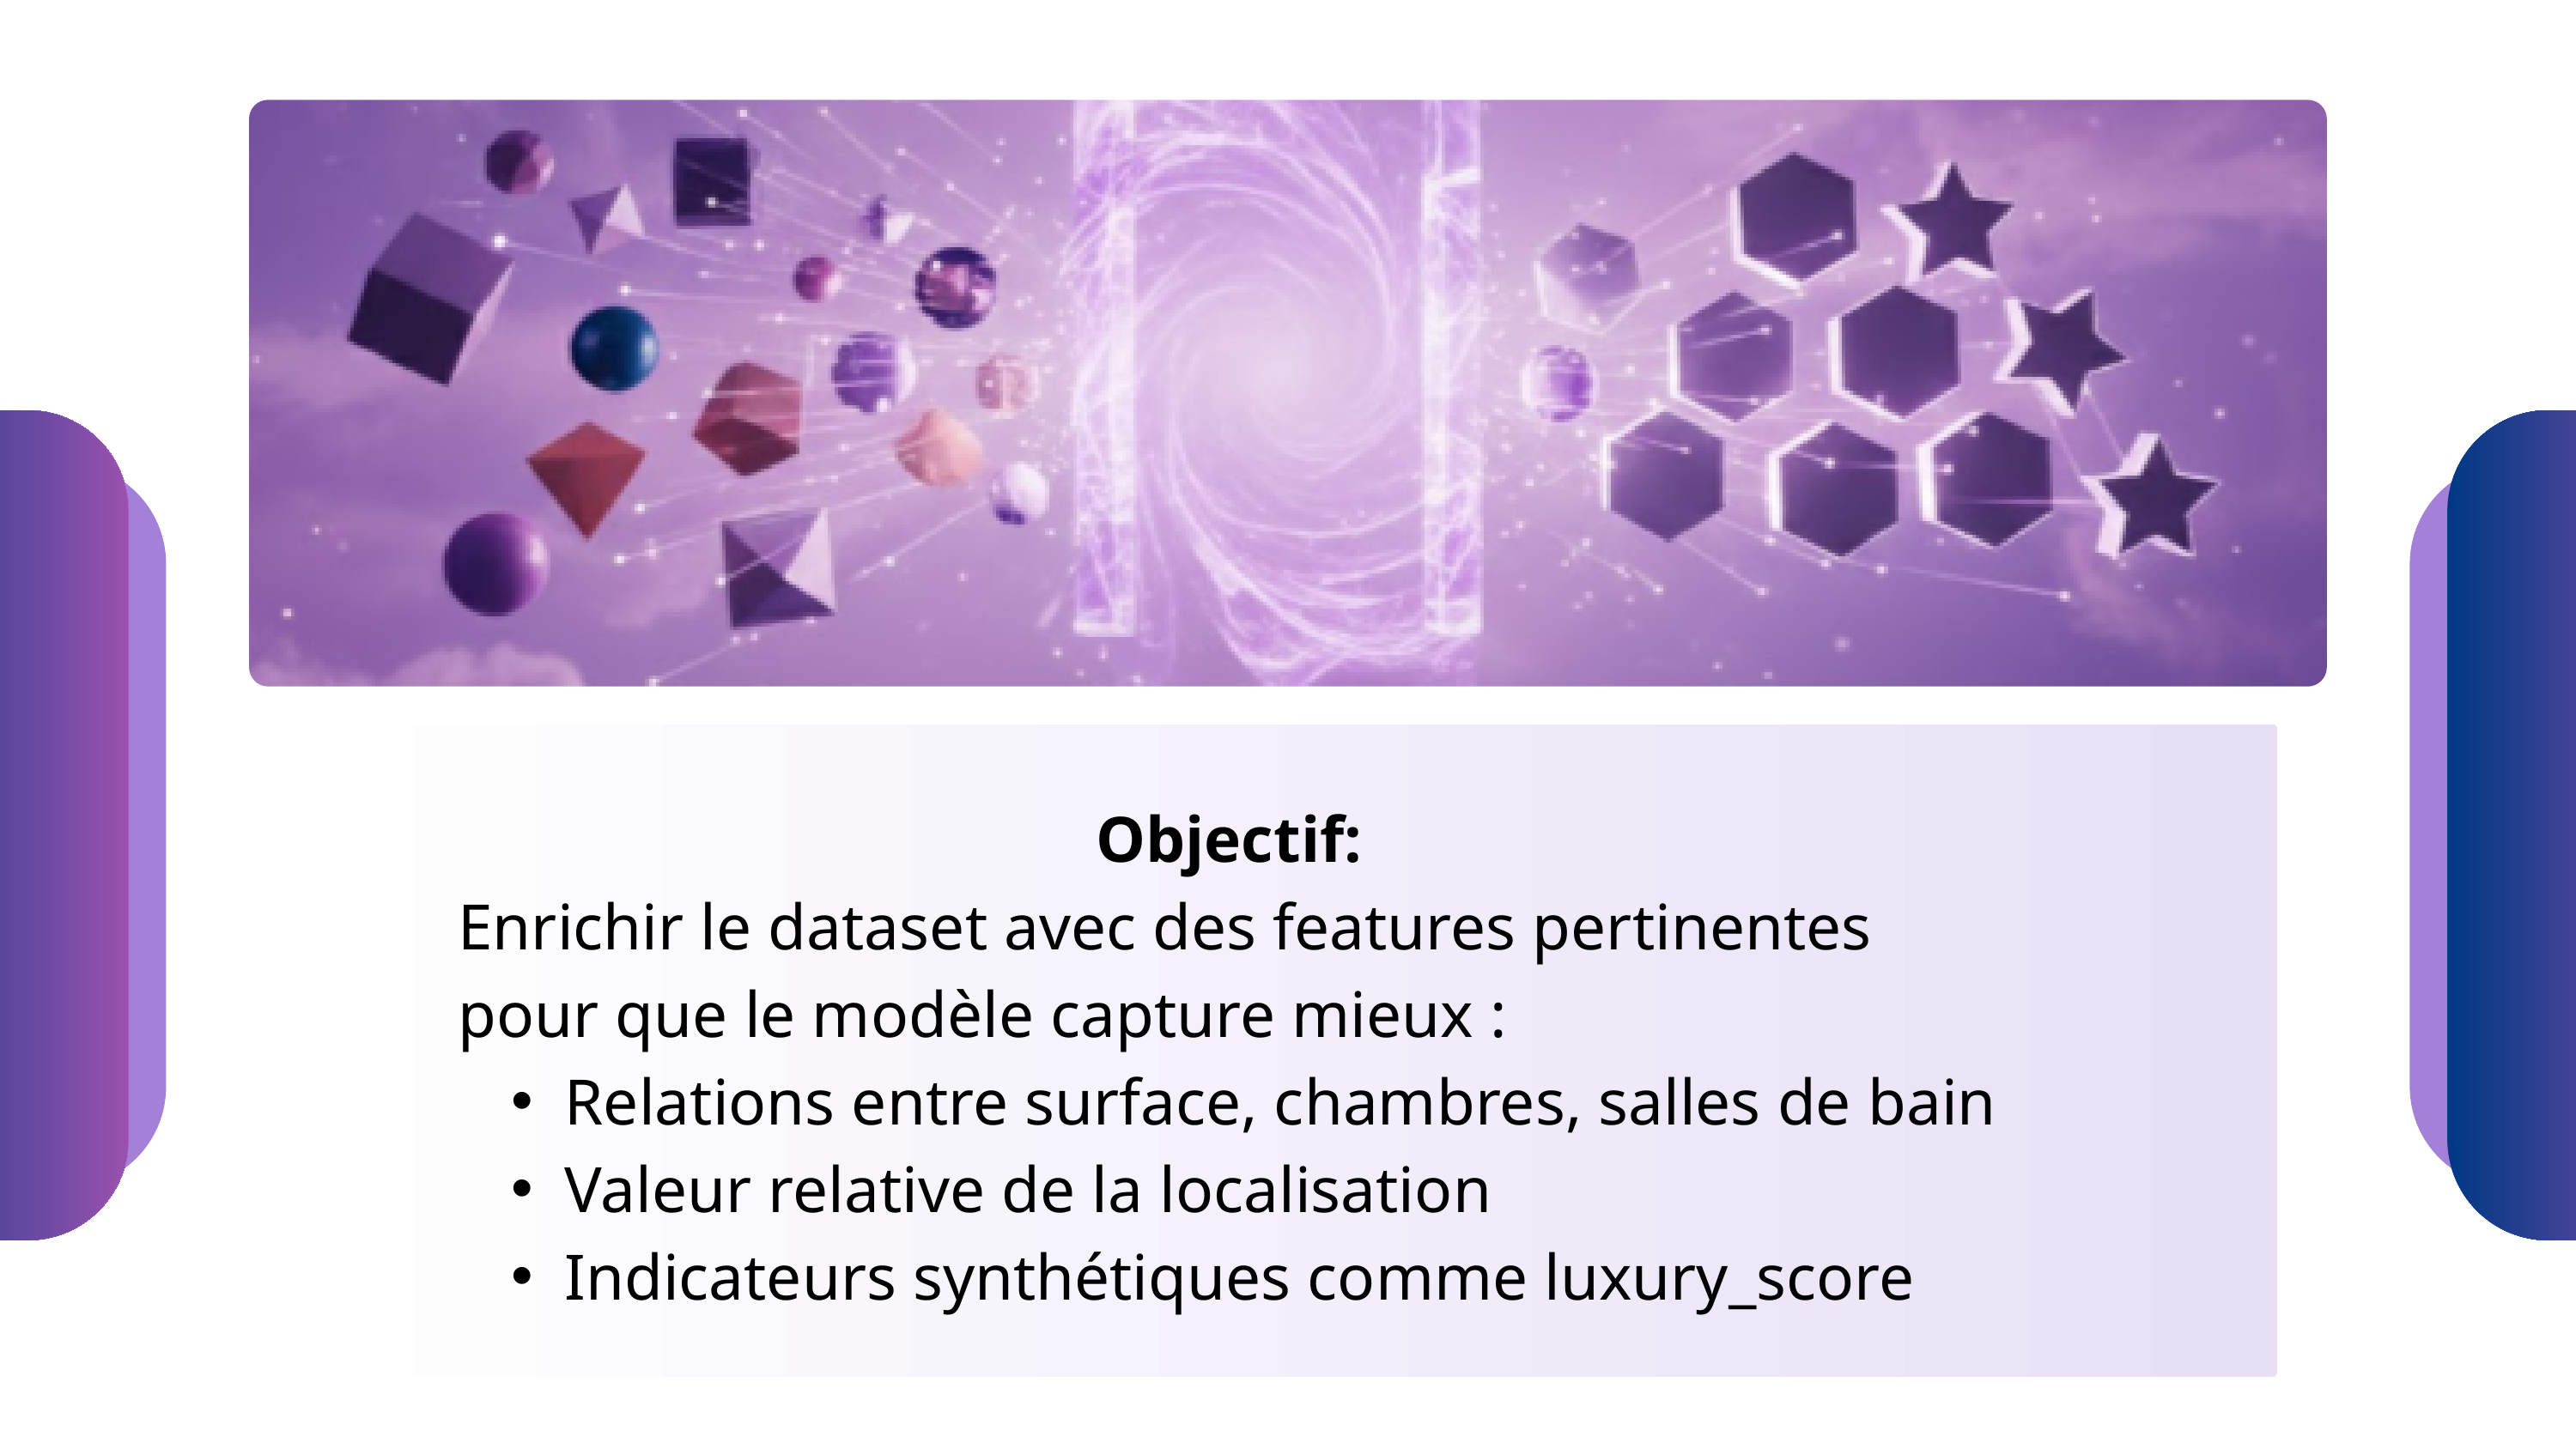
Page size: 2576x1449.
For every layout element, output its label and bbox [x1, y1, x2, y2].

text_box [289, 724, 2278, 1377]
text_box [2447, 409, 2576, 1240]
text_box [0, 409, 129, 1240]
text_box [134, 463, 167, 1188]
text_box [2409, 463, 2441, 1188]
text_box [248, 100, 2328, 687]
